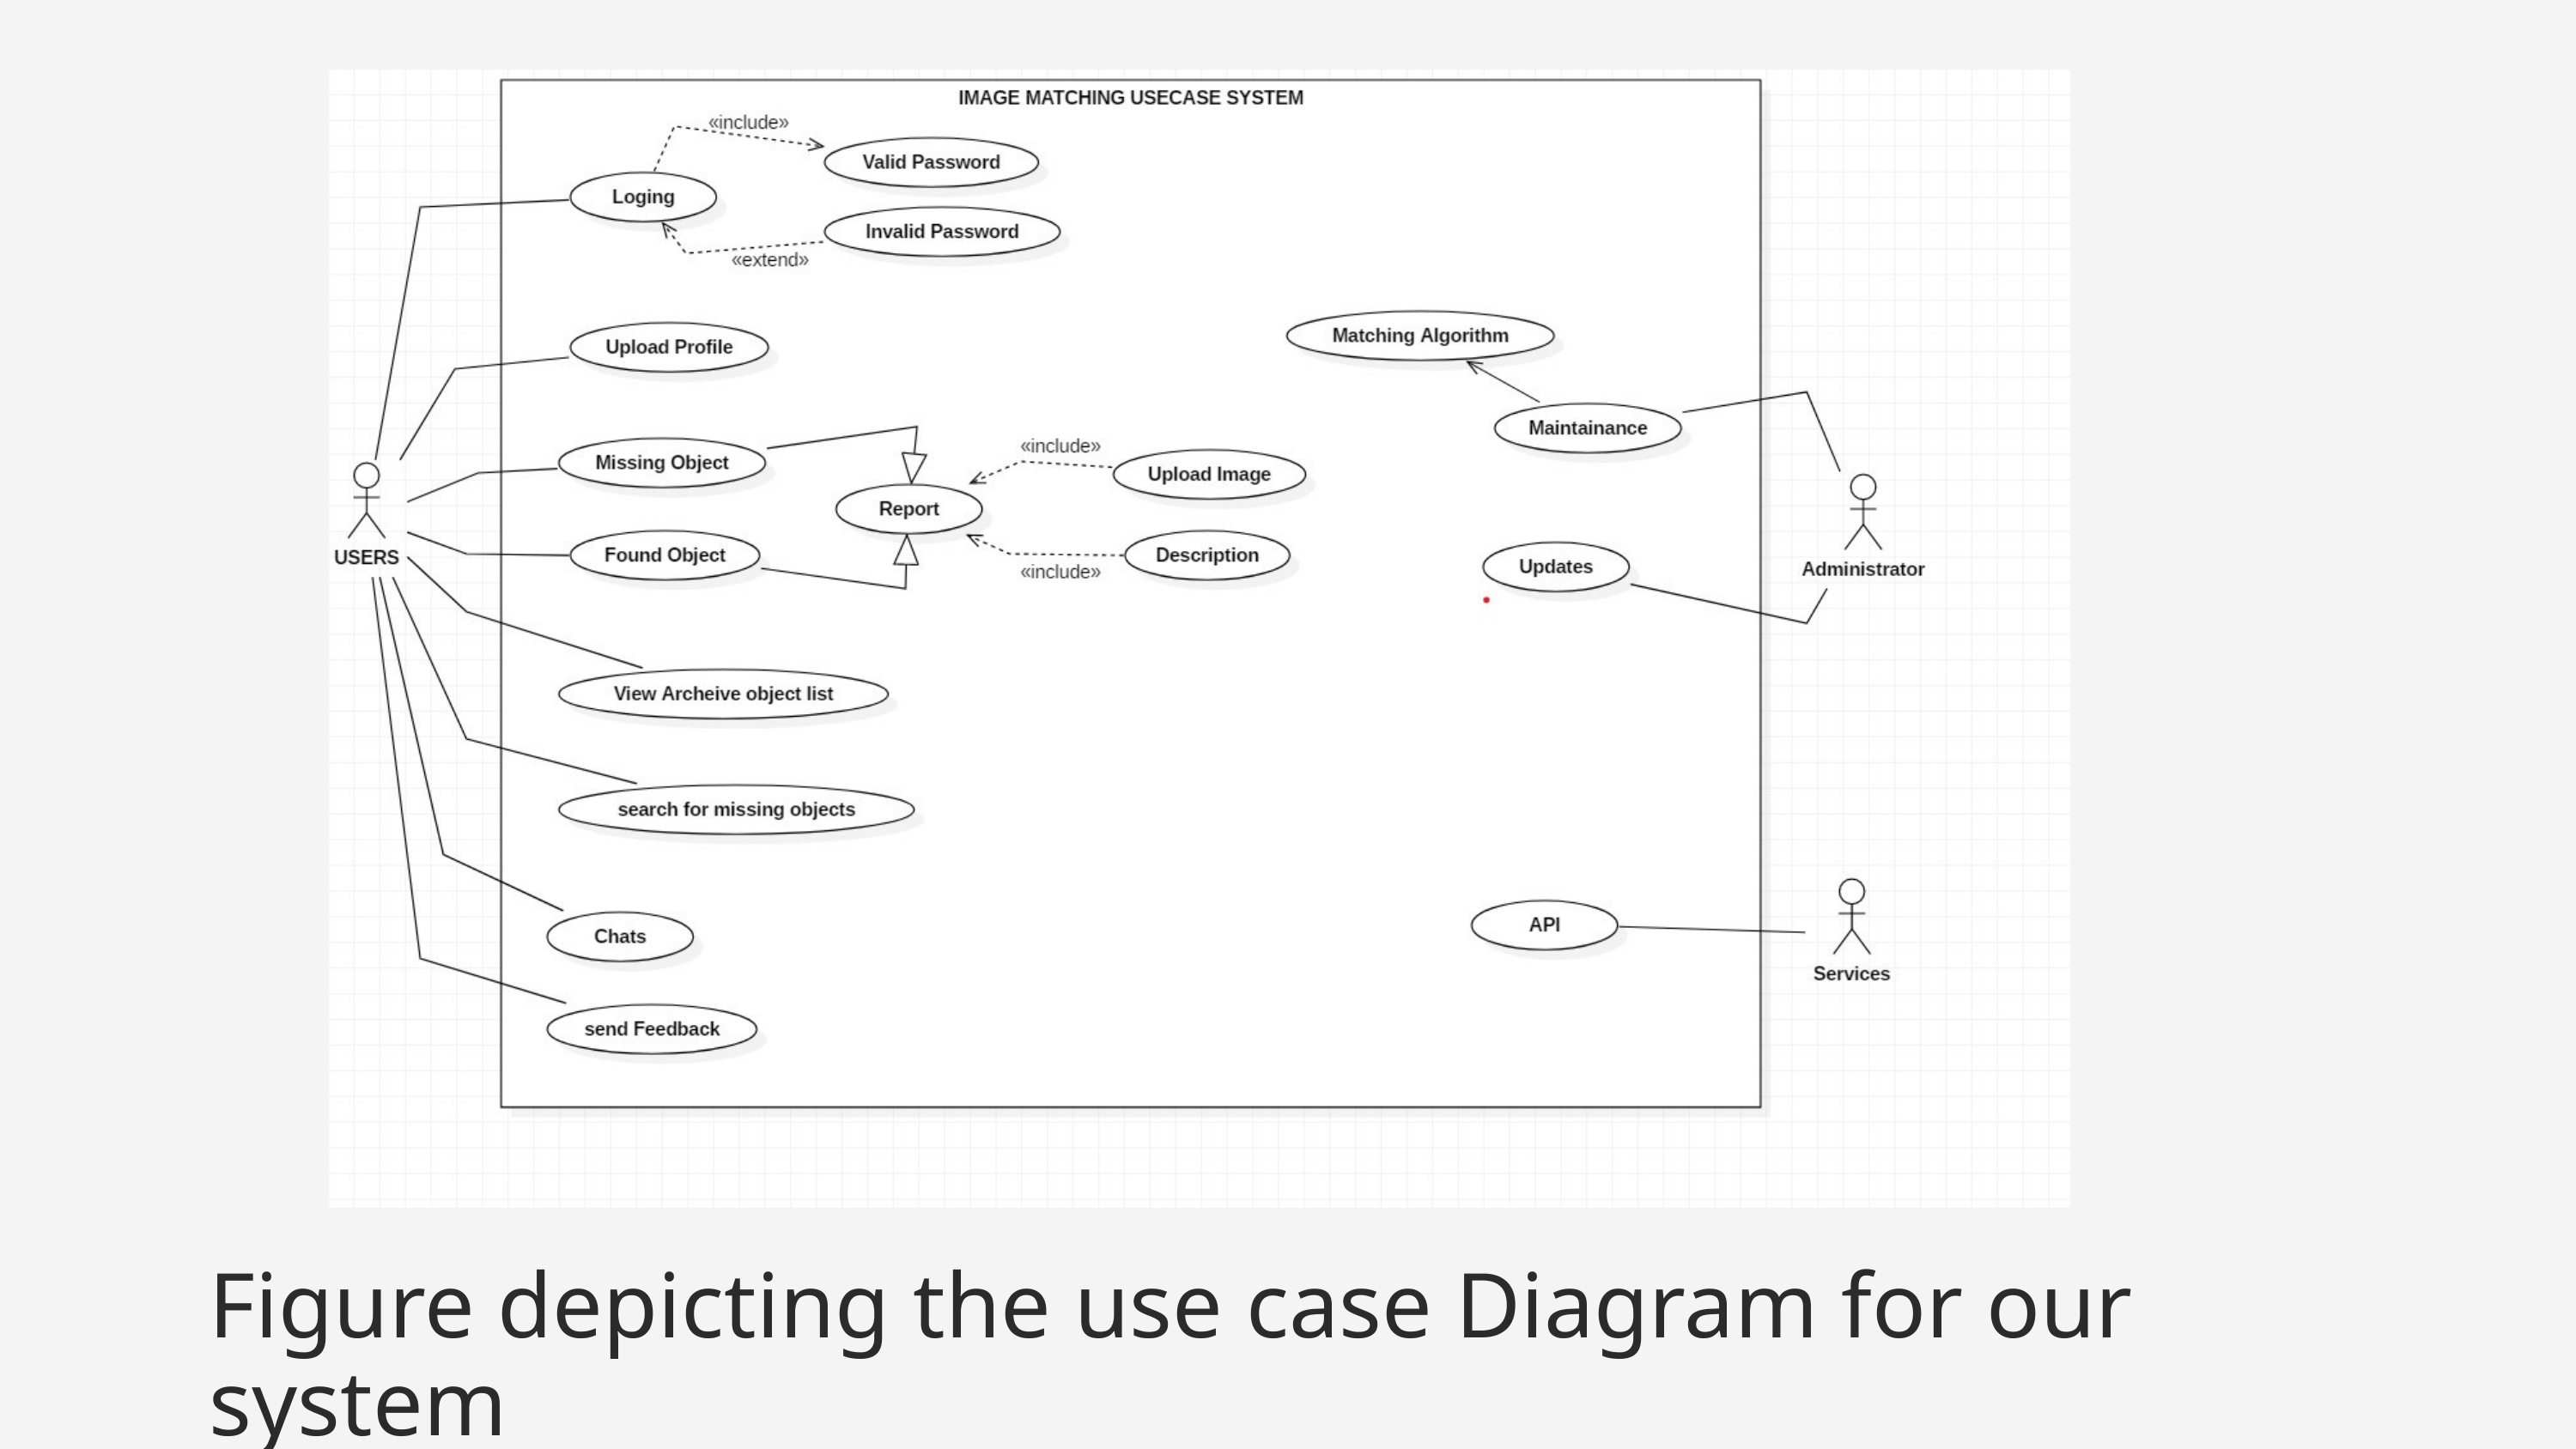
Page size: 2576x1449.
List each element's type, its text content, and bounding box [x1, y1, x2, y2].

text_box [328, 69, 2070, 1208]
text_box Figure depicting the use case Diagram for our system [209, 1257, 2366, 1449]
